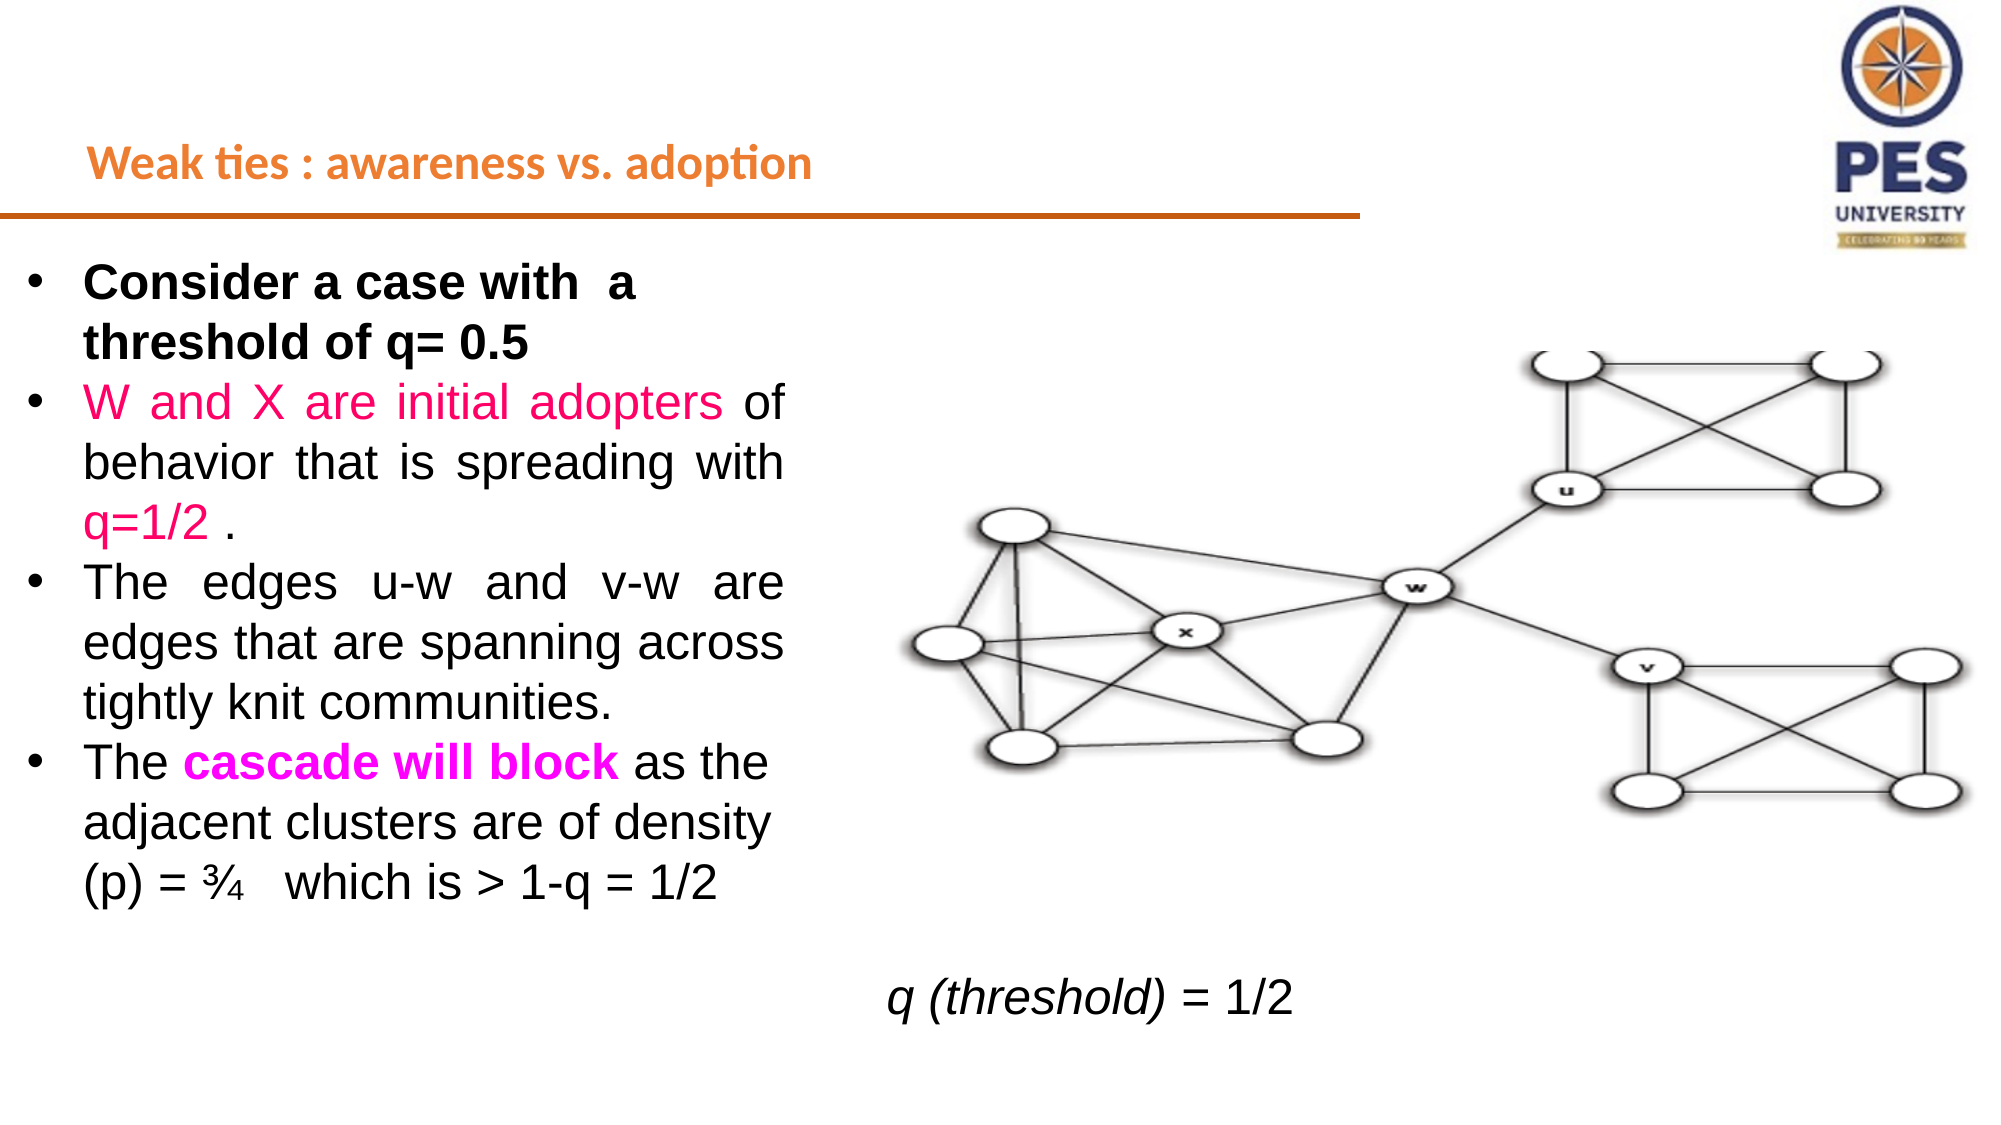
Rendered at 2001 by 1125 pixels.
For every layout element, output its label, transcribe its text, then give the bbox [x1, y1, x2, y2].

text_box Weak ties : awareness vs. adoption [71, 122, 1384, 198]
text_box q (threshold) = 1/2 [871, 957, 1324, 1033]
text_box Consider a case with a threshold of q= 0.5 W and X are initial adopters of behavior that is spreading with q=1/2 . The edges u-w and v-w are edges that are spanning across tightly knit communities. The cascade will block as the adjacent clusters are of density (p) = ¾ which is > 1-q = 1/2 [11, 242, 800, 918]
picture [1800, 0, 2000, 257]
picture [854, 351, 2000, 822]
